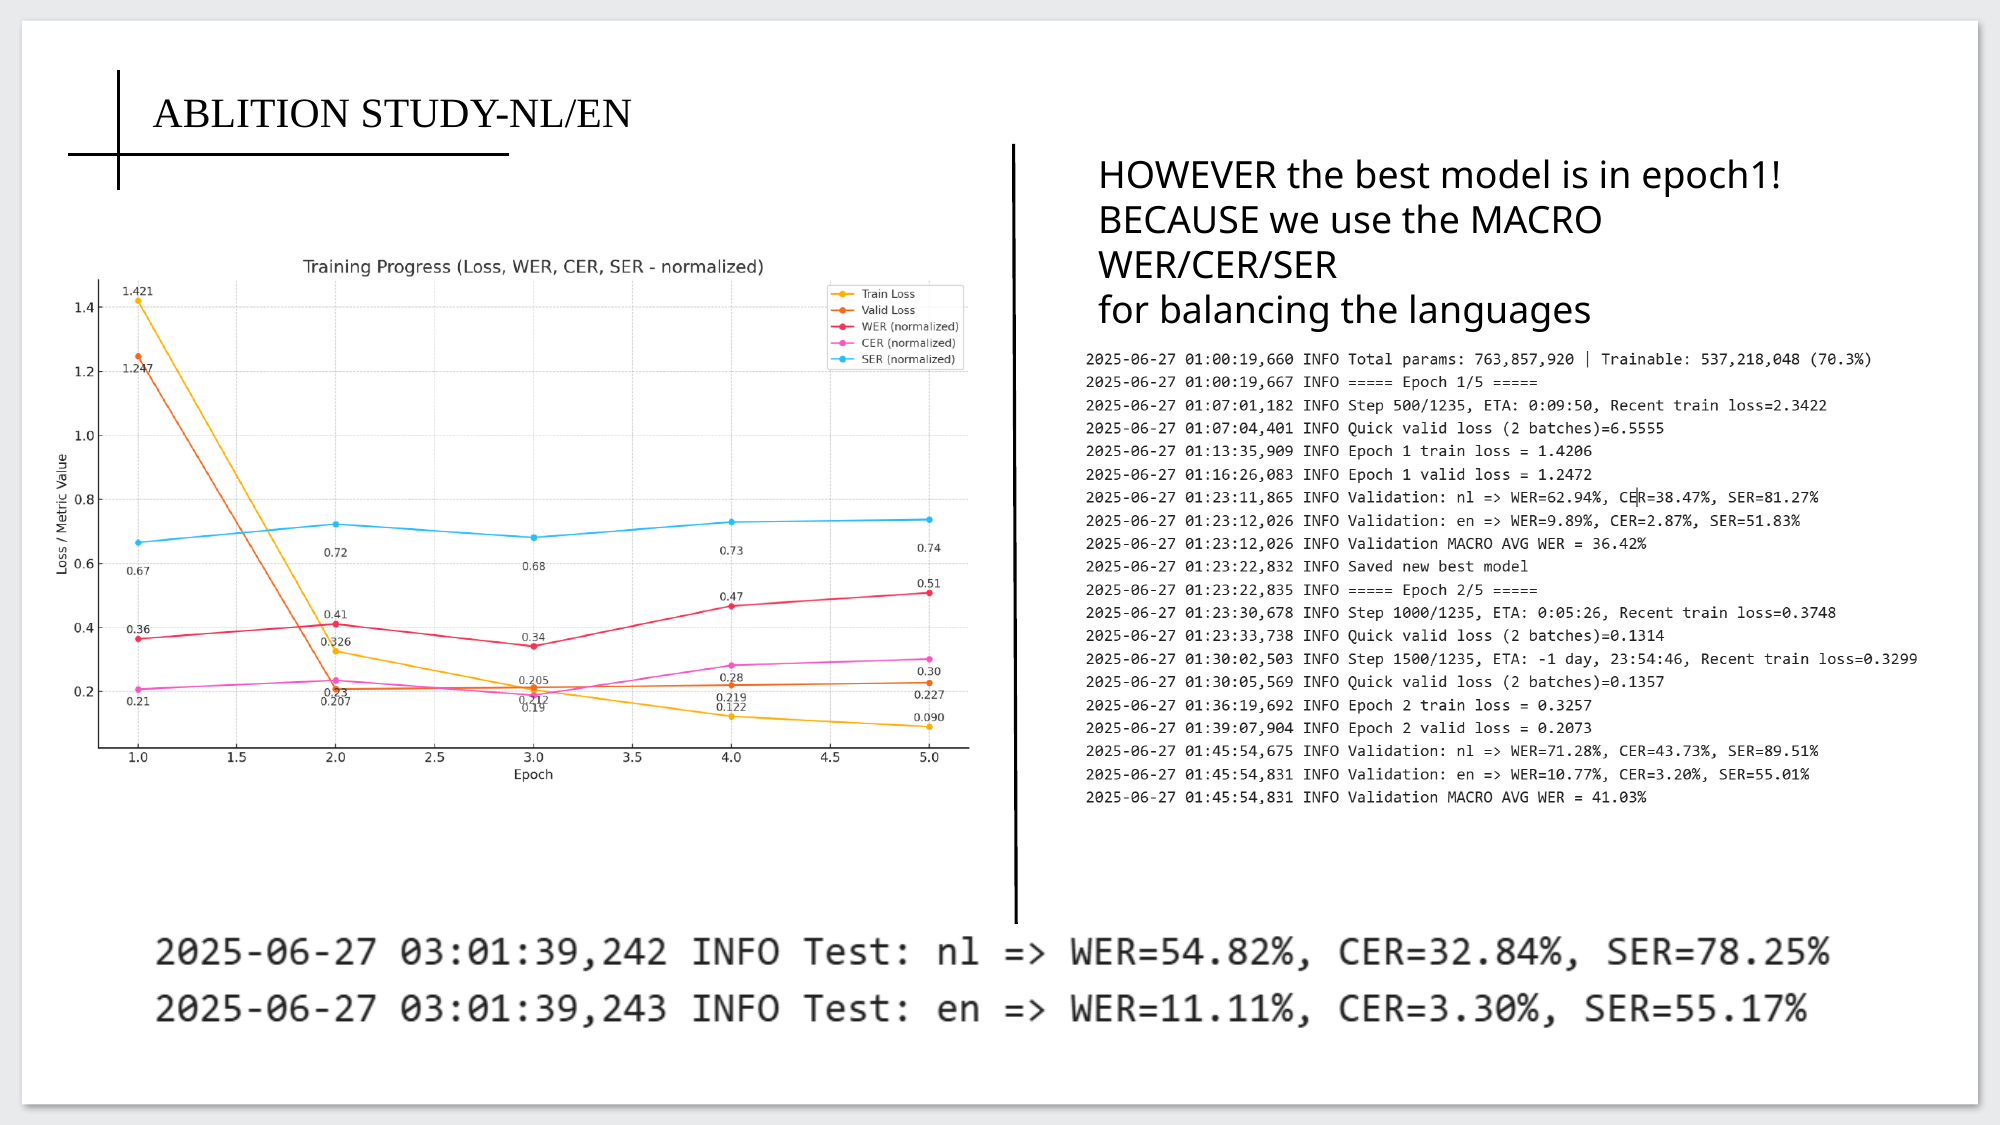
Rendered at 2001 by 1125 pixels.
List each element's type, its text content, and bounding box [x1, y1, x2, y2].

text_box ABLITION STUDY-NL/EN [137, 78, 790, 144]
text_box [1013, 143, 1017, 924]
picture [50, 253, 971, 783]
text_box HOWEVER the best model is in epoch1! BECAUSE we use the MACRO WER/CER/SER for balancing the languages [1083, 143, 1856, 339]
picture [137, 924, 1871, 1039]
picture [1083, 345, 1929, 804]
